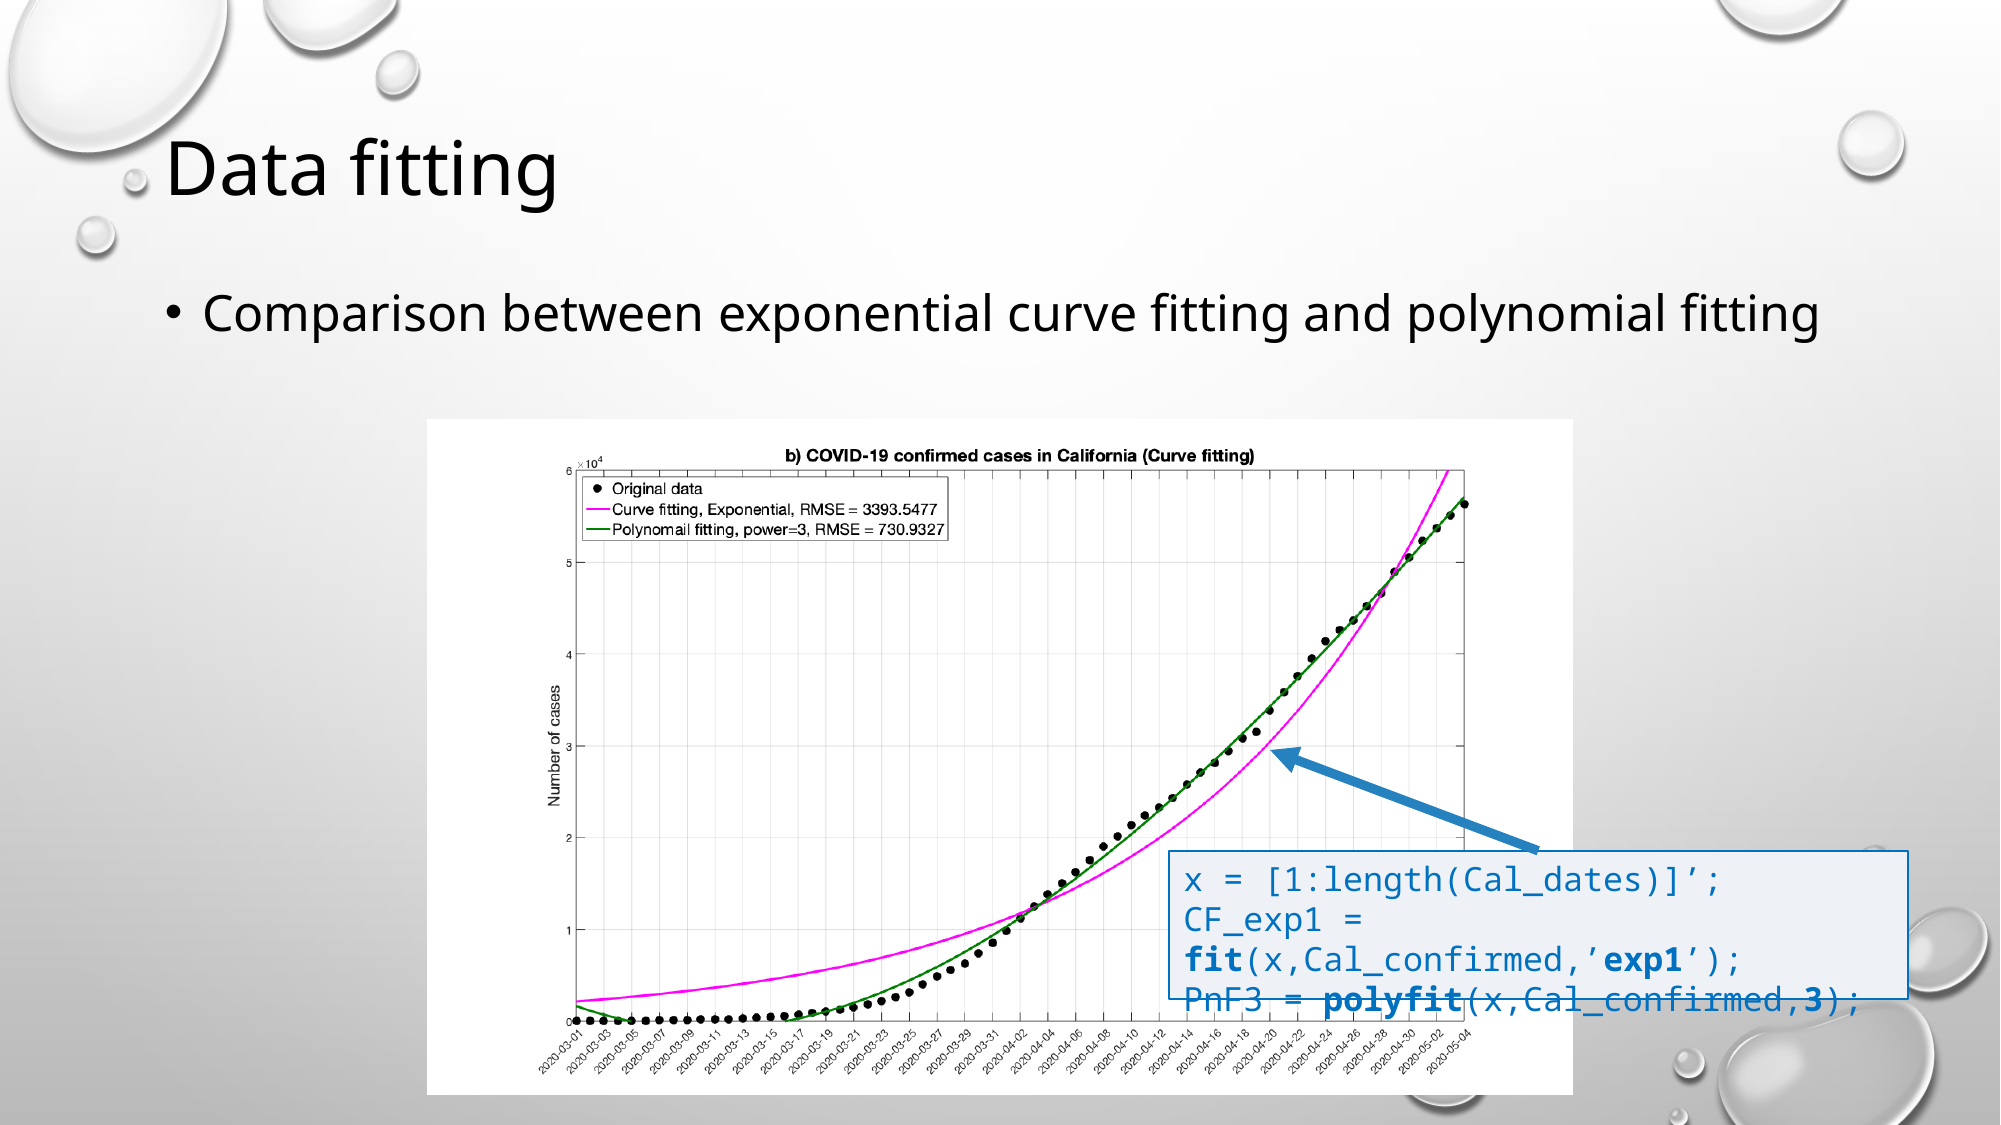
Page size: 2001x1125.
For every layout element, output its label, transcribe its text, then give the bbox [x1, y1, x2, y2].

picture [0, 0, 2000, 1125]
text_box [1269, 749, 1539, 852]
title Data fitting [149, 101, 1851, 242]
list Comparison between exponential curve fitting and polynomial fitting [149, 261, 1850, 1025]
text_box x = [1:length(Cal_dates)]’; CF_exp1 = fit(x,Cal_confirmed,’exp1’); PnF3 = polyfit(x,Cal_confirmed,3); [1578, 850, 1909, 1000]
